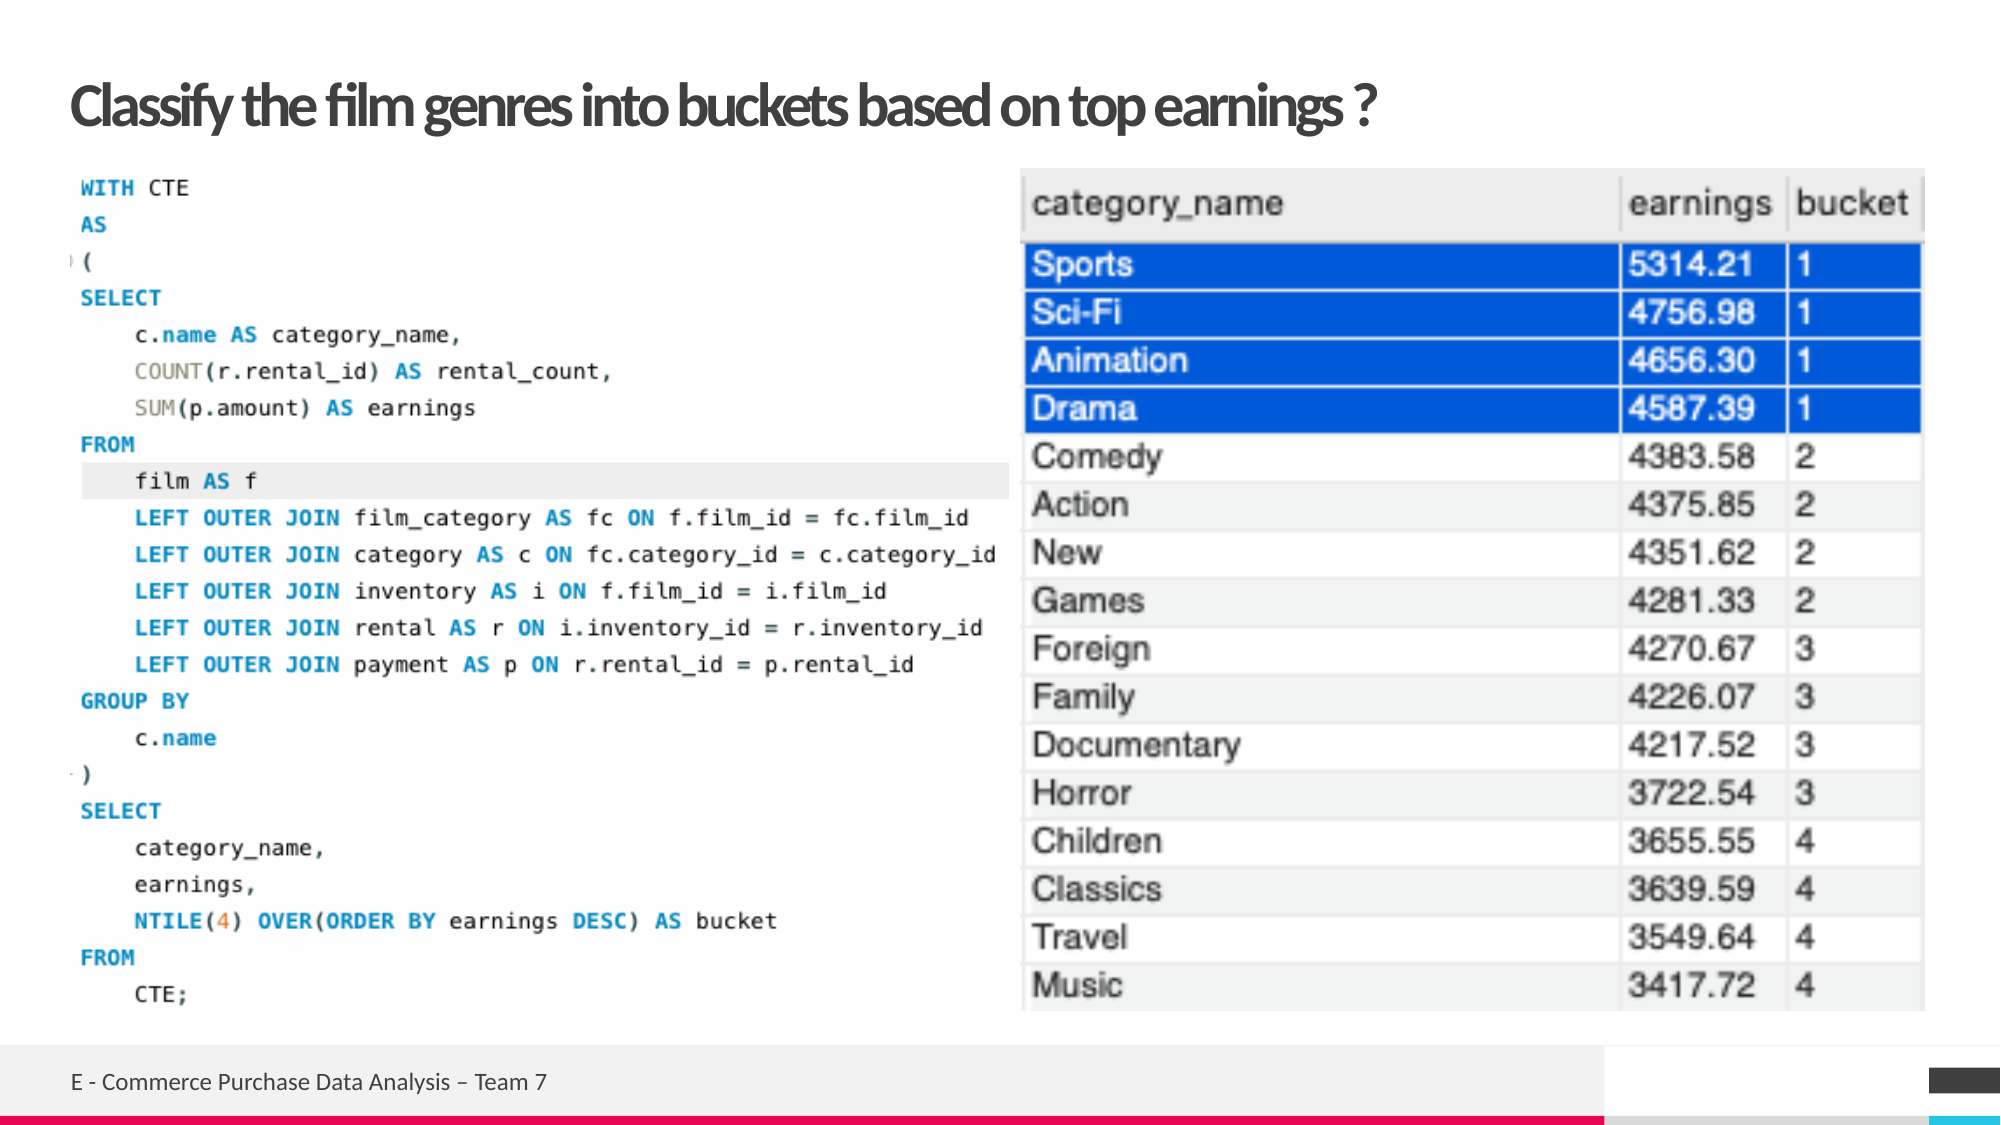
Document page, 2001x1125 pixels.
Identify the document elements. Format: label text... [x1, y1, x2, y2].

title Classify the film genres into buckets based on top earnings ? [70, 70, 1930, 143]
picture [1020, 168, 1926, 1011]
text_box E - Commerce Purchase Data Analysis – Team 7 [70, 1056, 1000, 1105]
slide_number [1928, 1067, 2000, 1094]
picture [70, 168, 1009, 1011]
